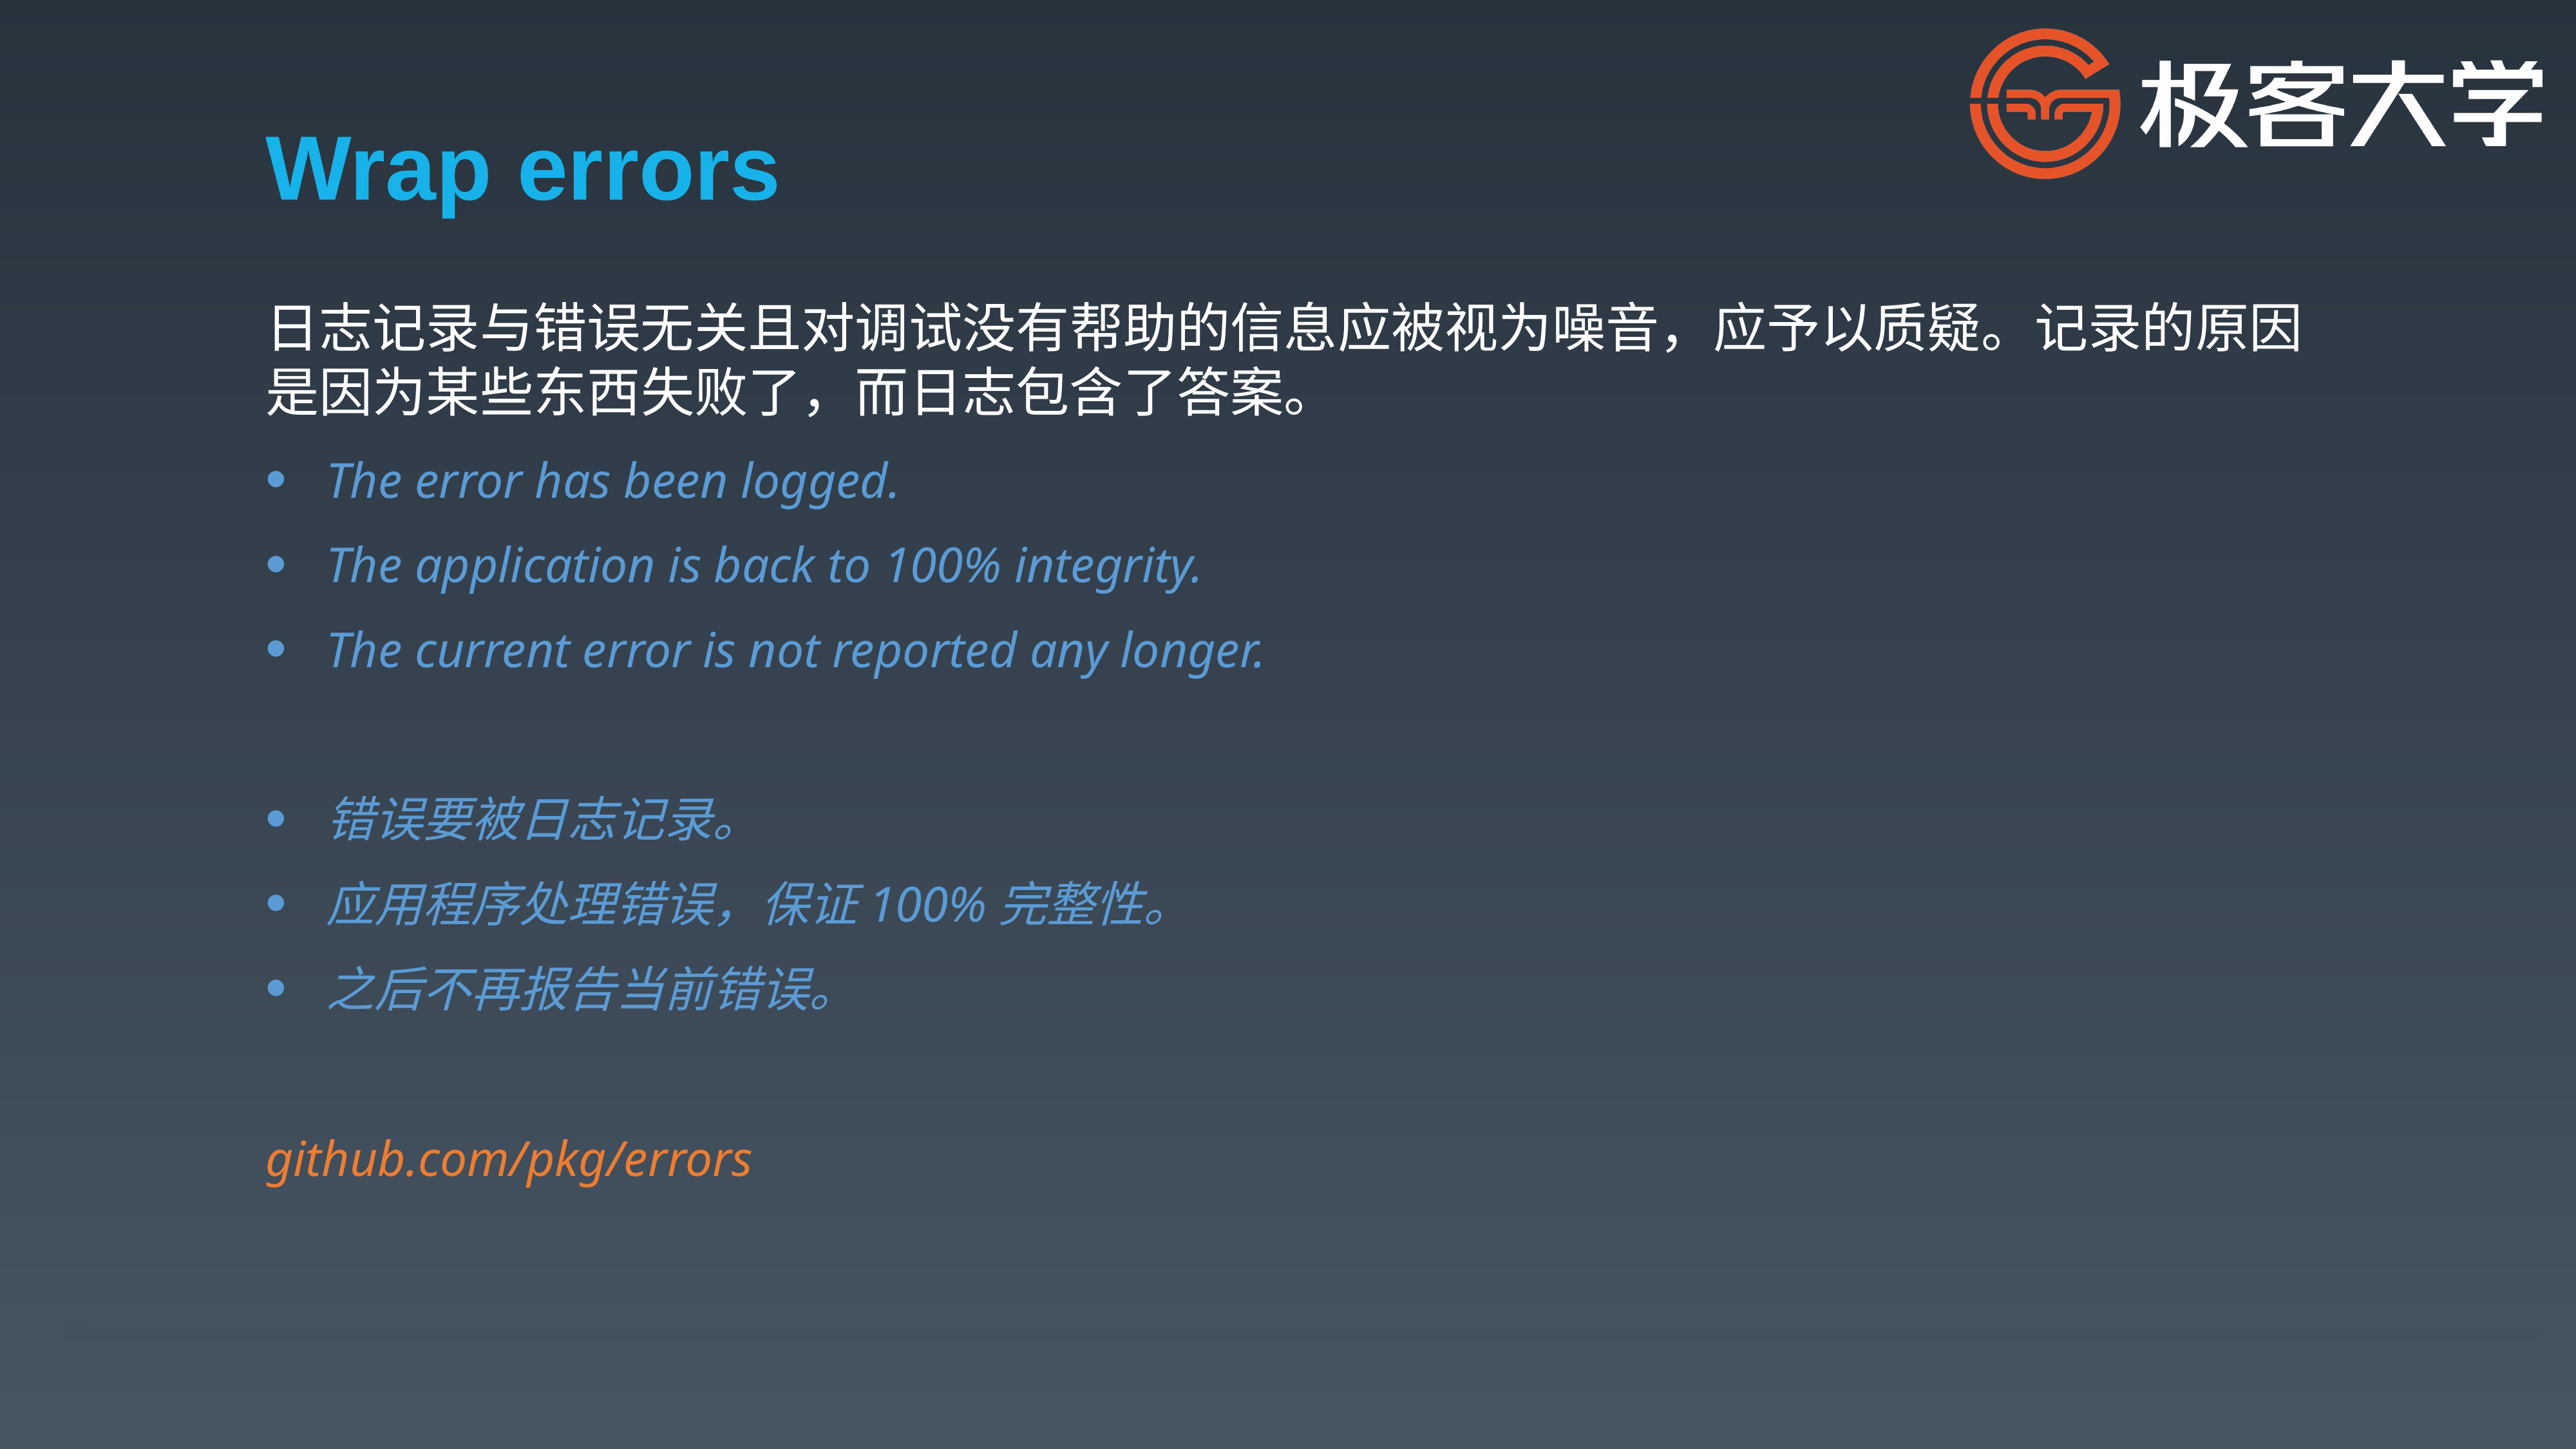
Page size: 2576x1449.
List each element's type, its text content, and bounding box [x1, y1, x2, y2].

picture [0, 0, 2576, 1449]
title Wrap errors [260, 103, 2316, 243]
list 日志记录与错误无关且对调试没有帮助的信息应被视为噪音，应予以质疑。记录的原因是因为某些东西失败了，而日志包含了答案。 The error has been logged. The application is back to 100% integrity. The current error is not reported any longer. 错误要被日志记录。 应用程序处理错误，保证100%完整性。 之后不再报告当前错误。 github.com/pkg/errors [260, 288, 2316, 1407]
